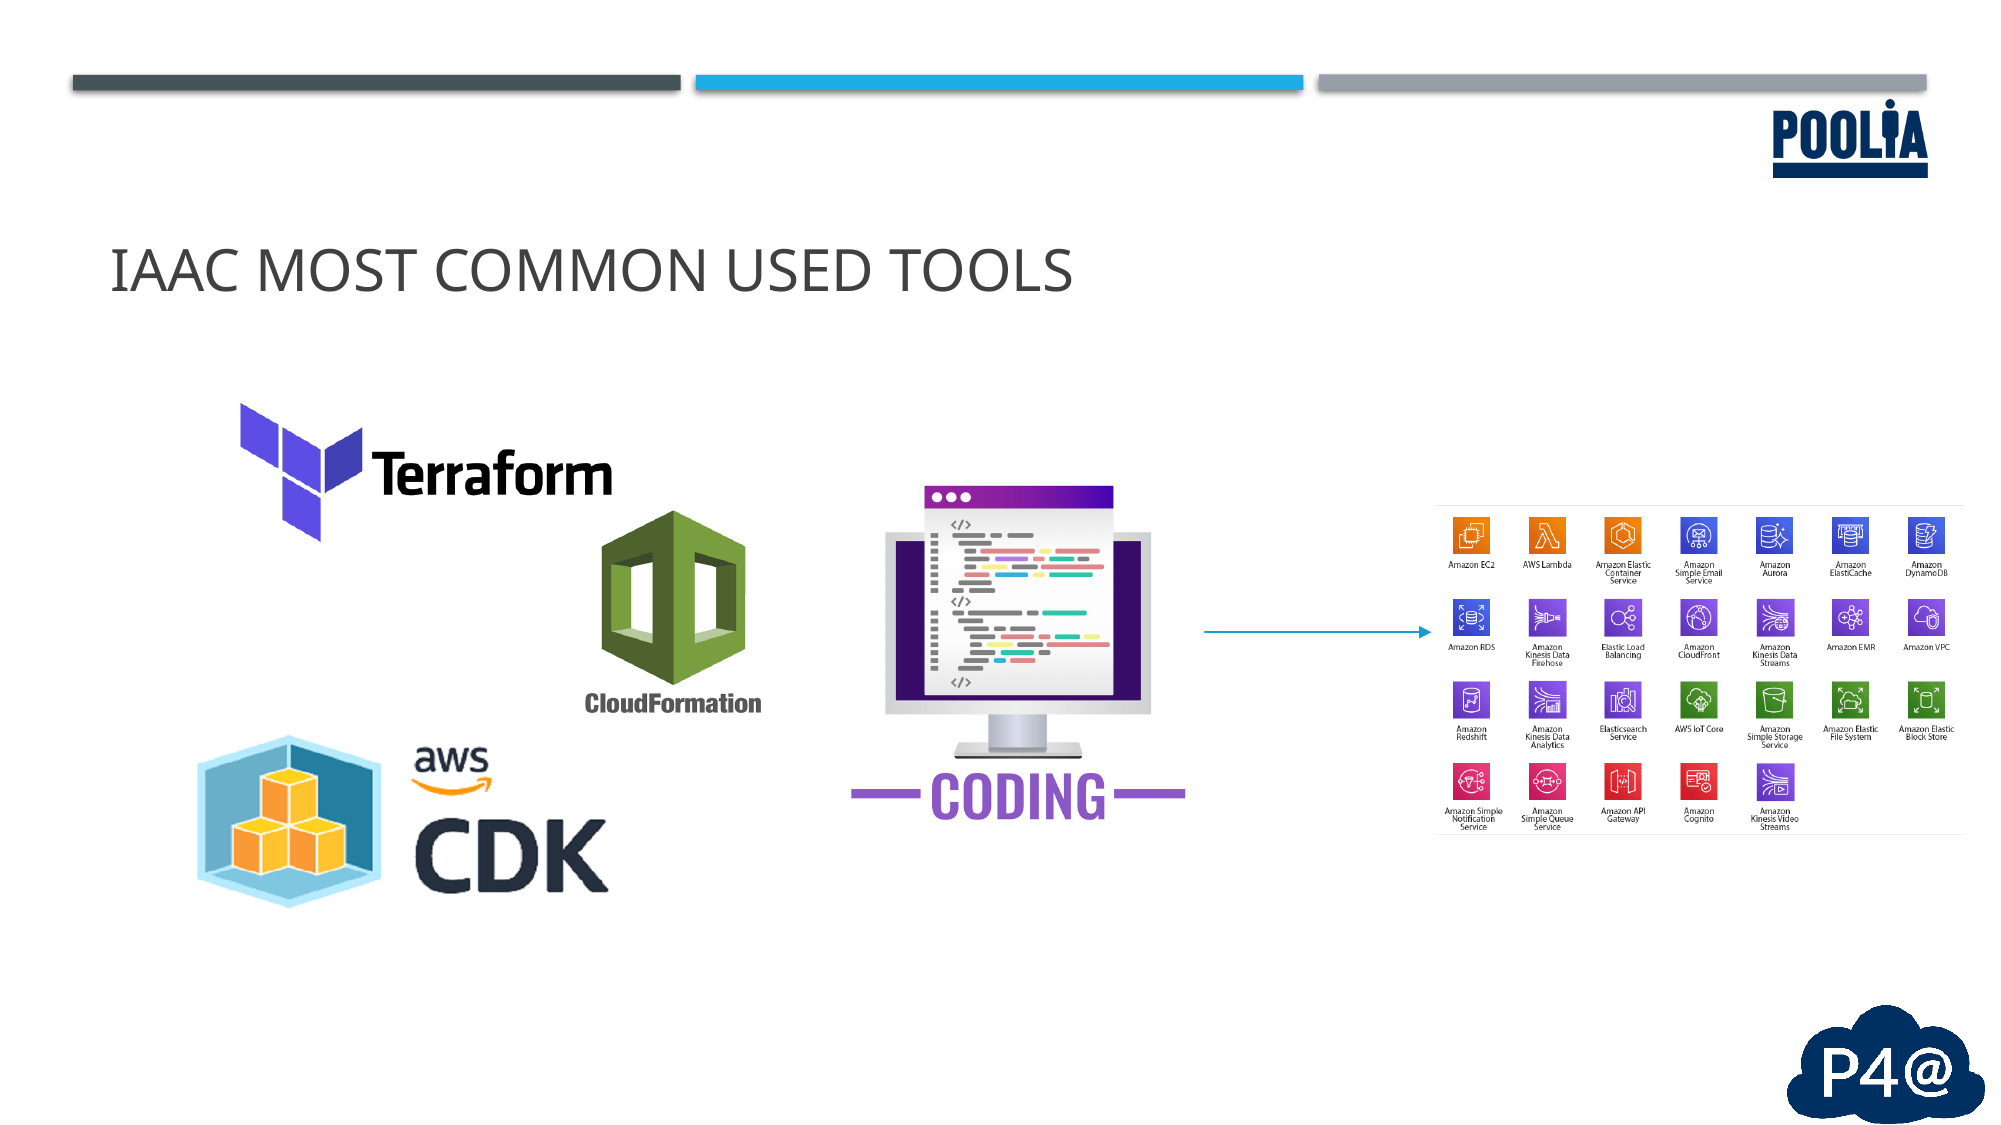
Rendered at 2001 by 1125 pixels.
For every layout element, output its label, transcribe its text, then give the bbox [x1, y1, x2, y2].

picture [1773, 99, 1929, 179]
title IaaC most common used tools [95, 115, 1905, 311]
picture [816, 465, 1222, 836]
picture [1786, 1004, 1985, 1125]
picture [193, 374, 815, 914]
picture [1434, 505, 1965, 836]
